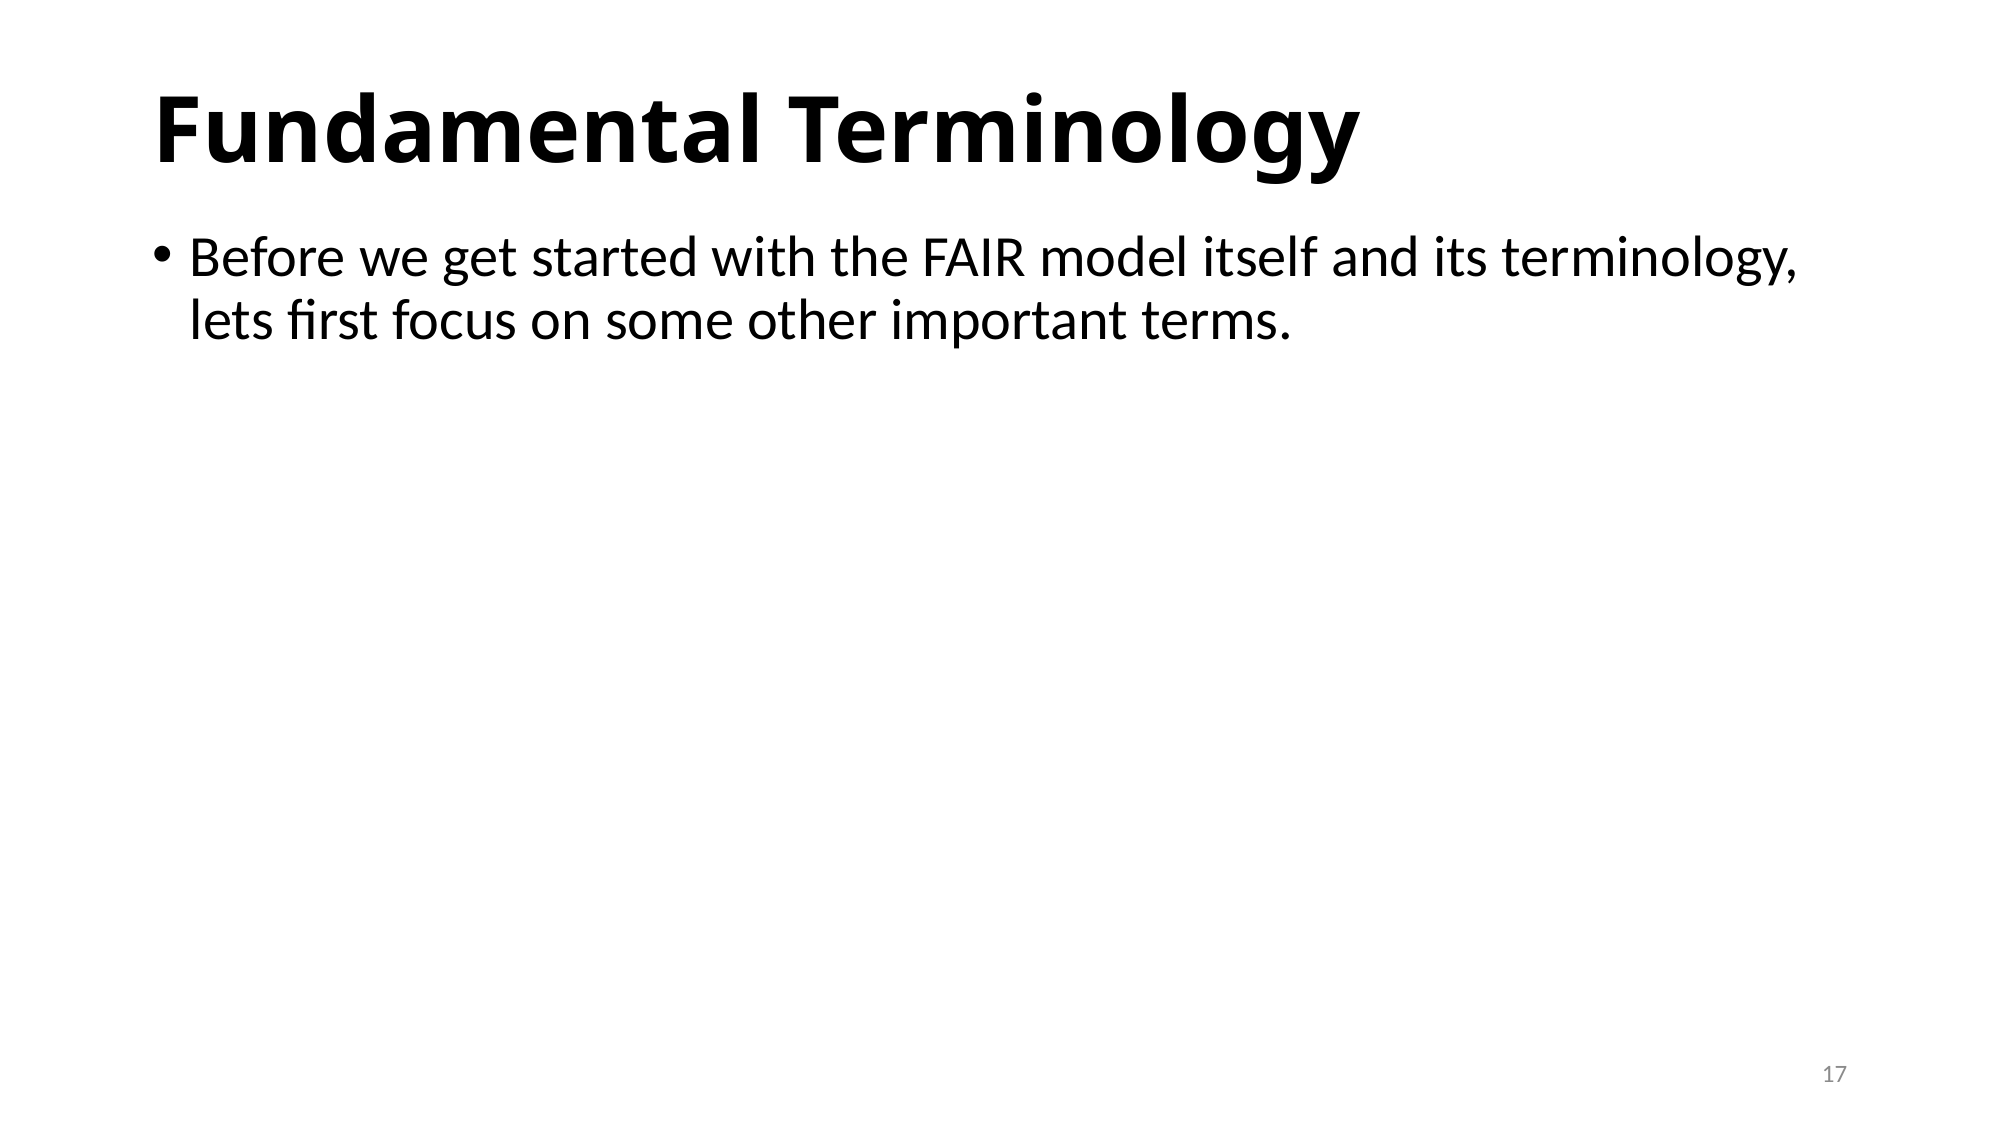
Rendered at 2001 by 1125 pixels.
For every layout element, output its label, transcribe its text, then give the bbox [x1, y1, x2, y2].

slide_number 17 [1412, 1042, 1863, 1103]
title Fundamental Terminology [137, 59, 1863, 207]
list Before we get started with the FAIR model itself and its terminology, lets first focus on some other important terms. [137, 218, 1863, 1014]
